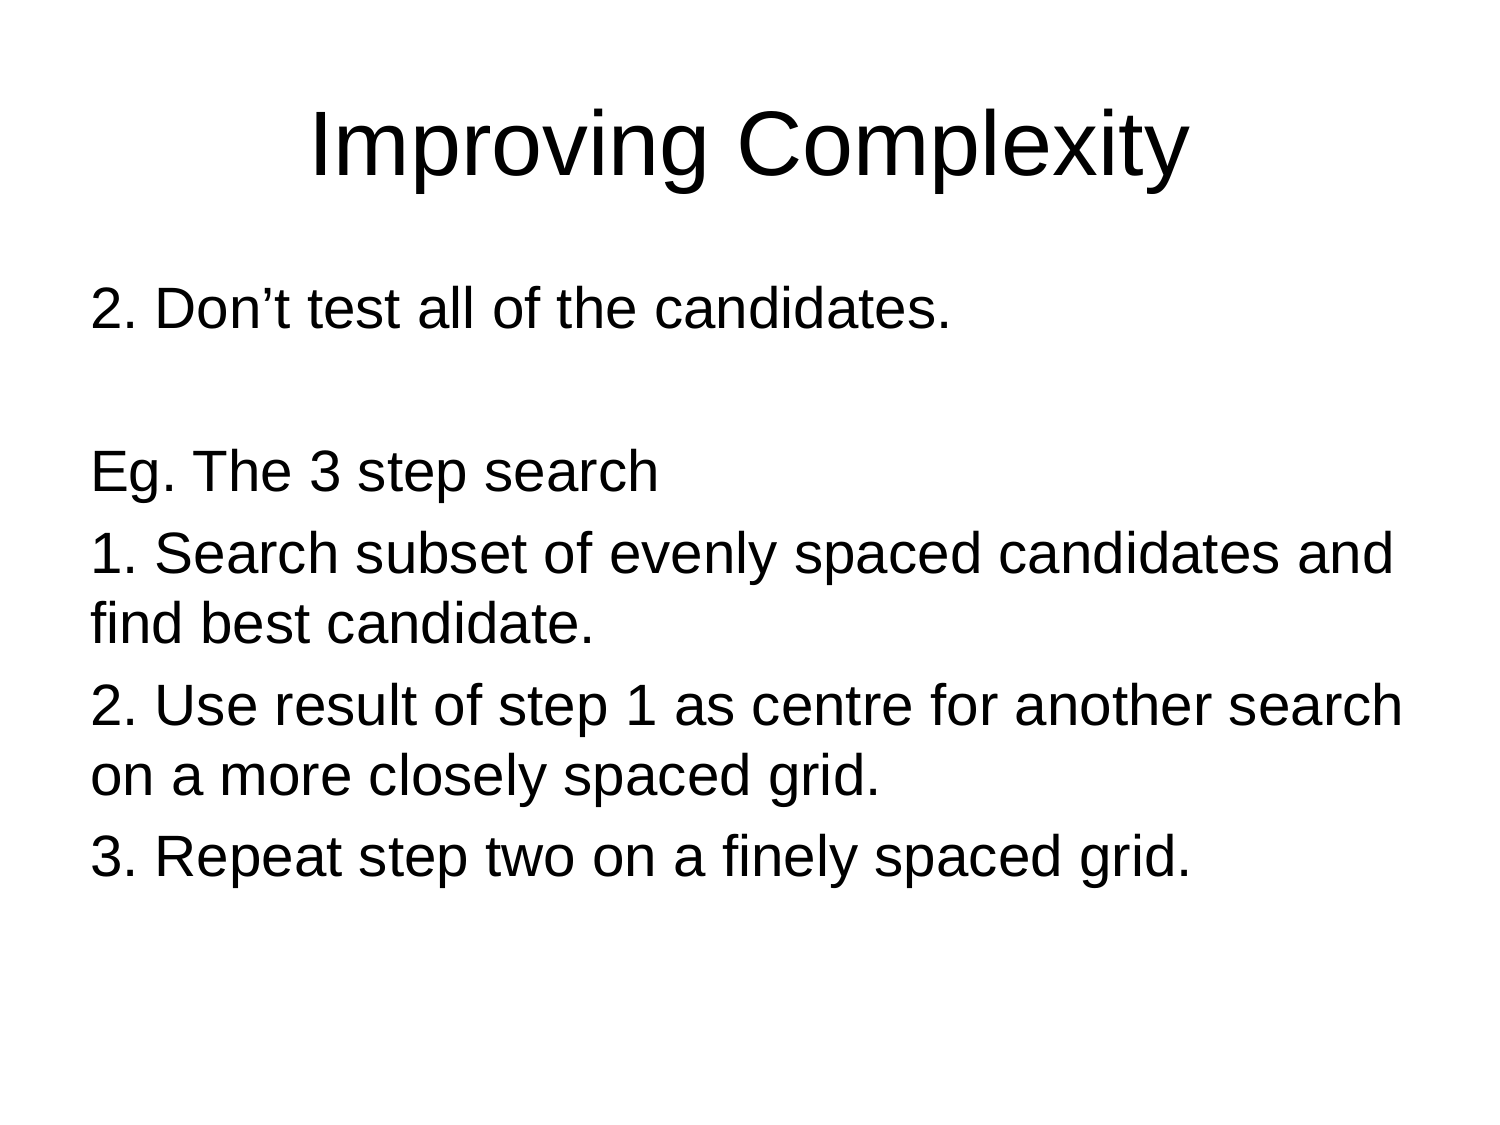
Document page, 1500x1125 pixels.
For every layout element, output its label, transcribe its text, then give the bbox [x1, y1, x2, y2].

list 2. Don’t test all of the candidates. Eg. The 3 step search 1. Search subset of evenly spaced candidates and find best candidate. 2. Use result of step 1 as centre for another search on a more closely spaced grid. 3. Repeat step two on a finely spaced grid. [75, 262, 1425, 1005]
title Improving Complexity [75, 45, 1425, 233]
